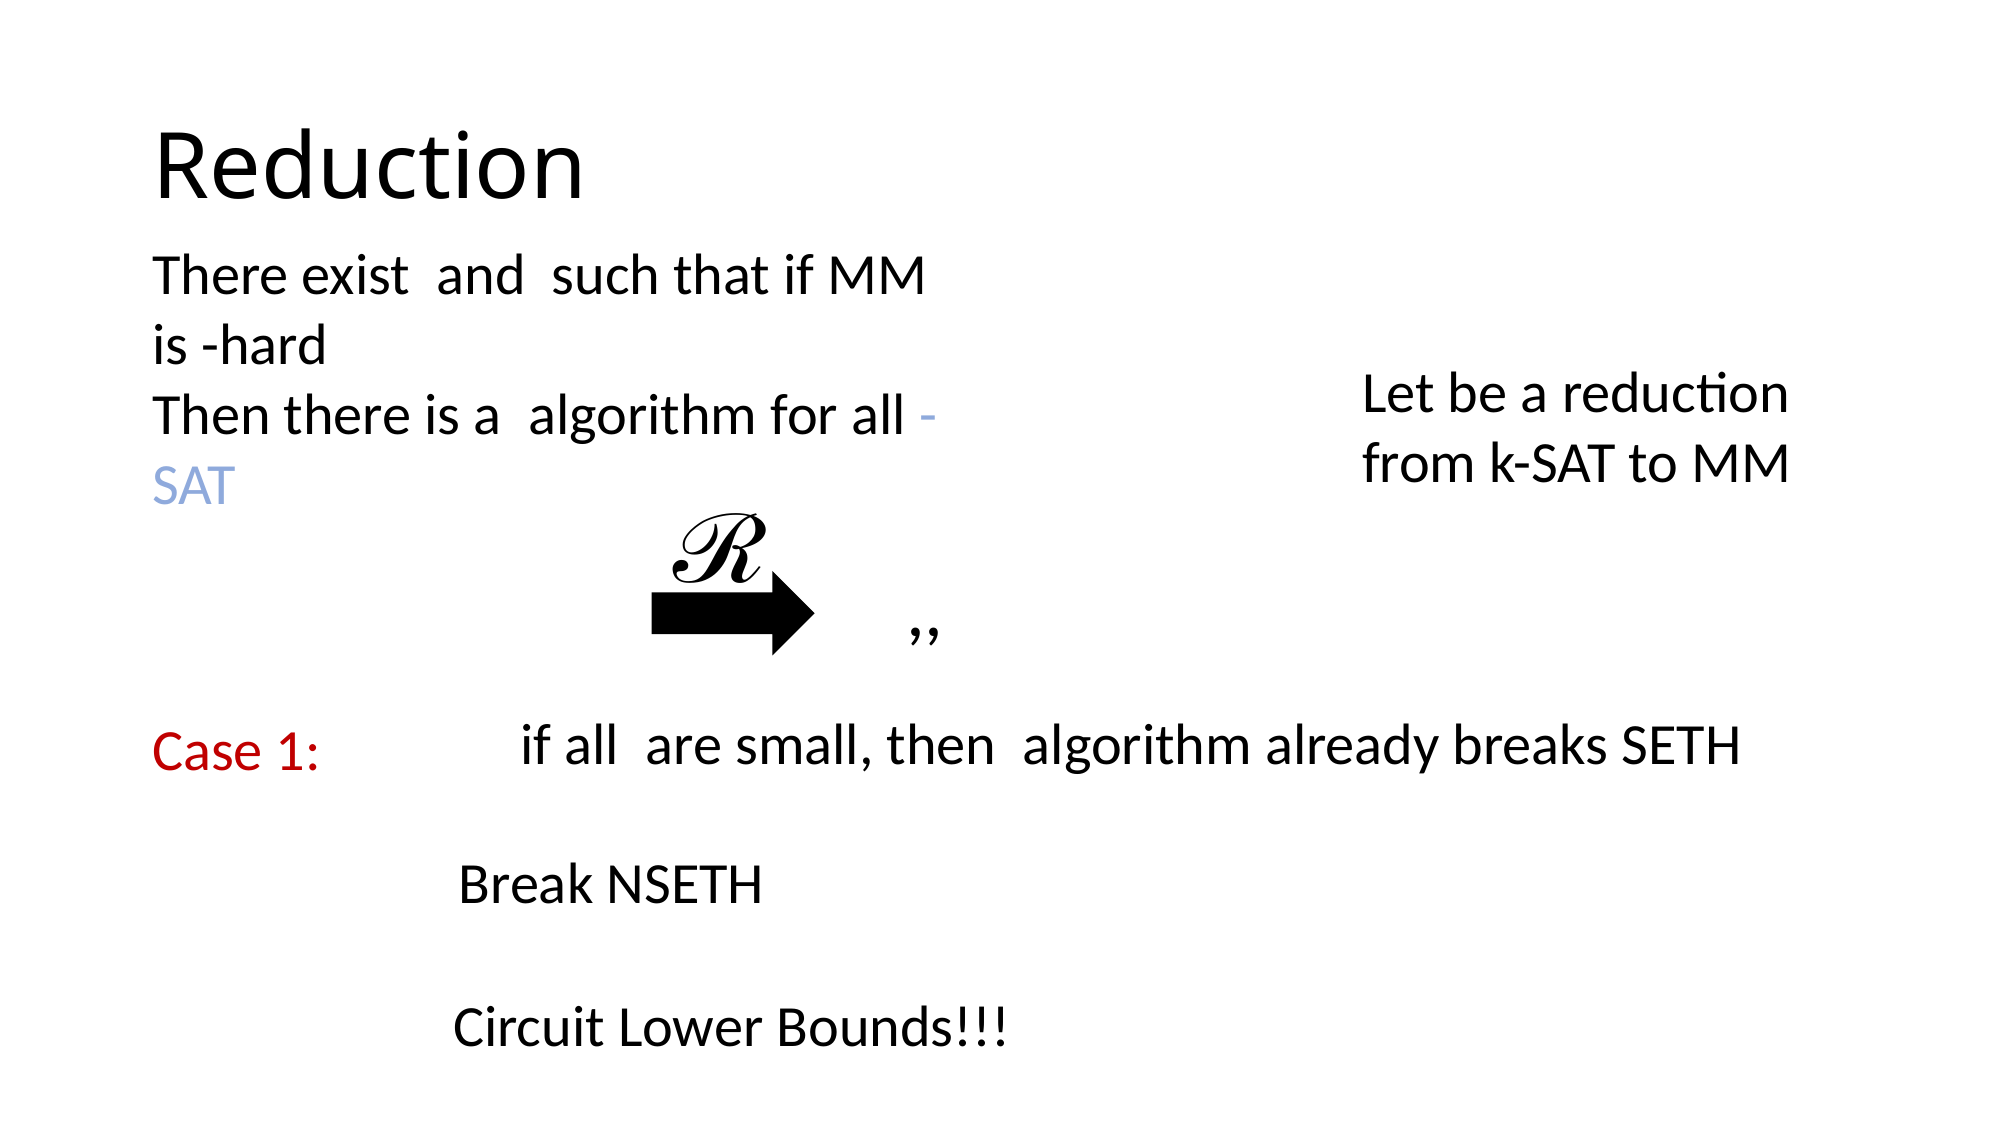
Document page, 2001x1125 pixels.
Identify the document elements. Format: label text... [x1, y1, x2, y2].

title Reduction [137, 59, 1863, 278]
text_box Circuit Lower Bounds!!! [438, 980, 1026, 1066]
text_box Case 1: [137, 704, 349, 790]
text_box Break NSETH [443, 838, 780, 923]
text_box [651, 570, 815, 656]
